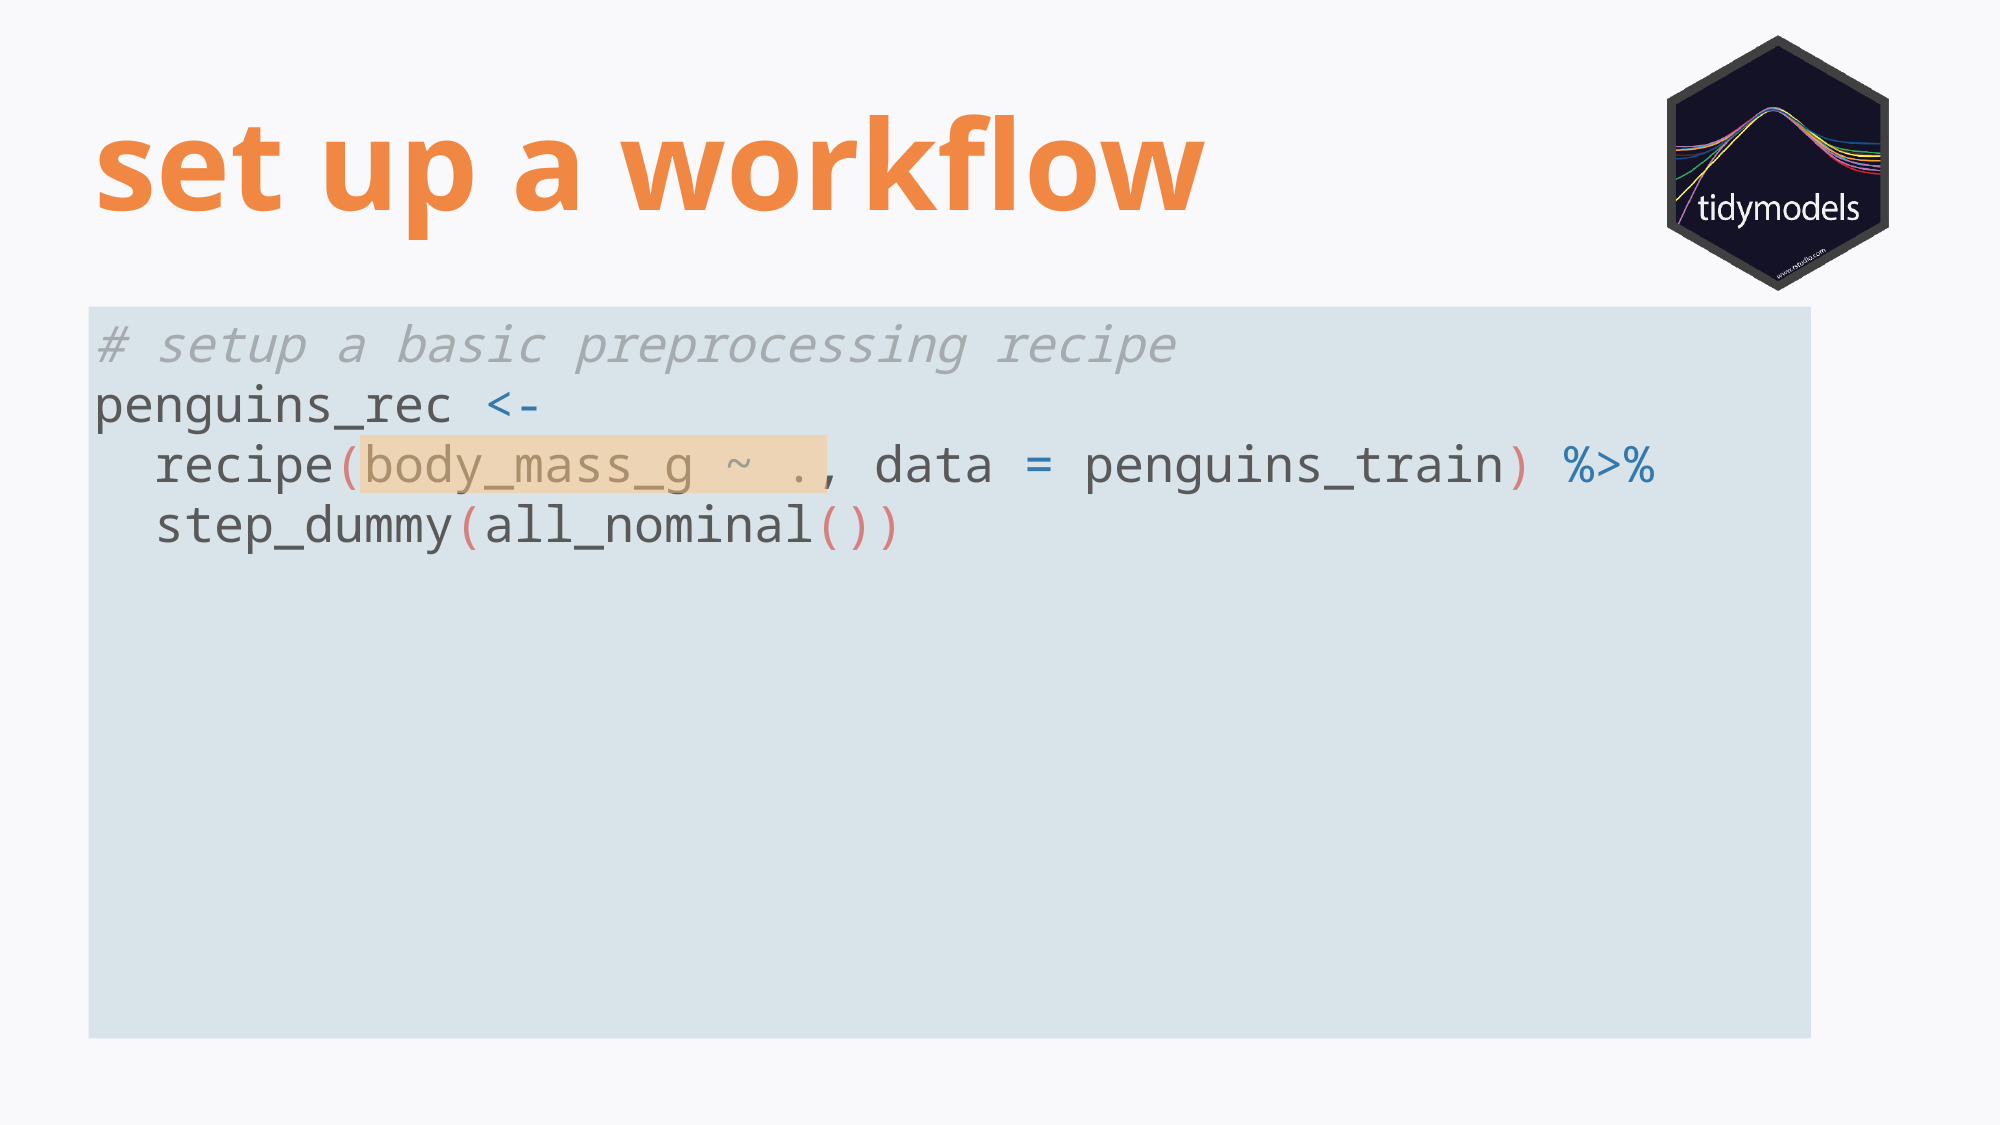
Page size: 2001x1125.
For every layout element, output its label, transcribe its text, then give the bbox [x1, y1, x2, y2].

text_box [359, 434, 828, 494]
text_box # setup a basic preprocessing recipe penguins_rec <- recipe(body_mass_g ~ ., data = penguins_train) %>% step_dummy(all_nominal()) [88, 306, 1811, 1039]
picture [1666, 34, 1889, 291]
text_box set up a workflow [88, 79, 1293, 242]
